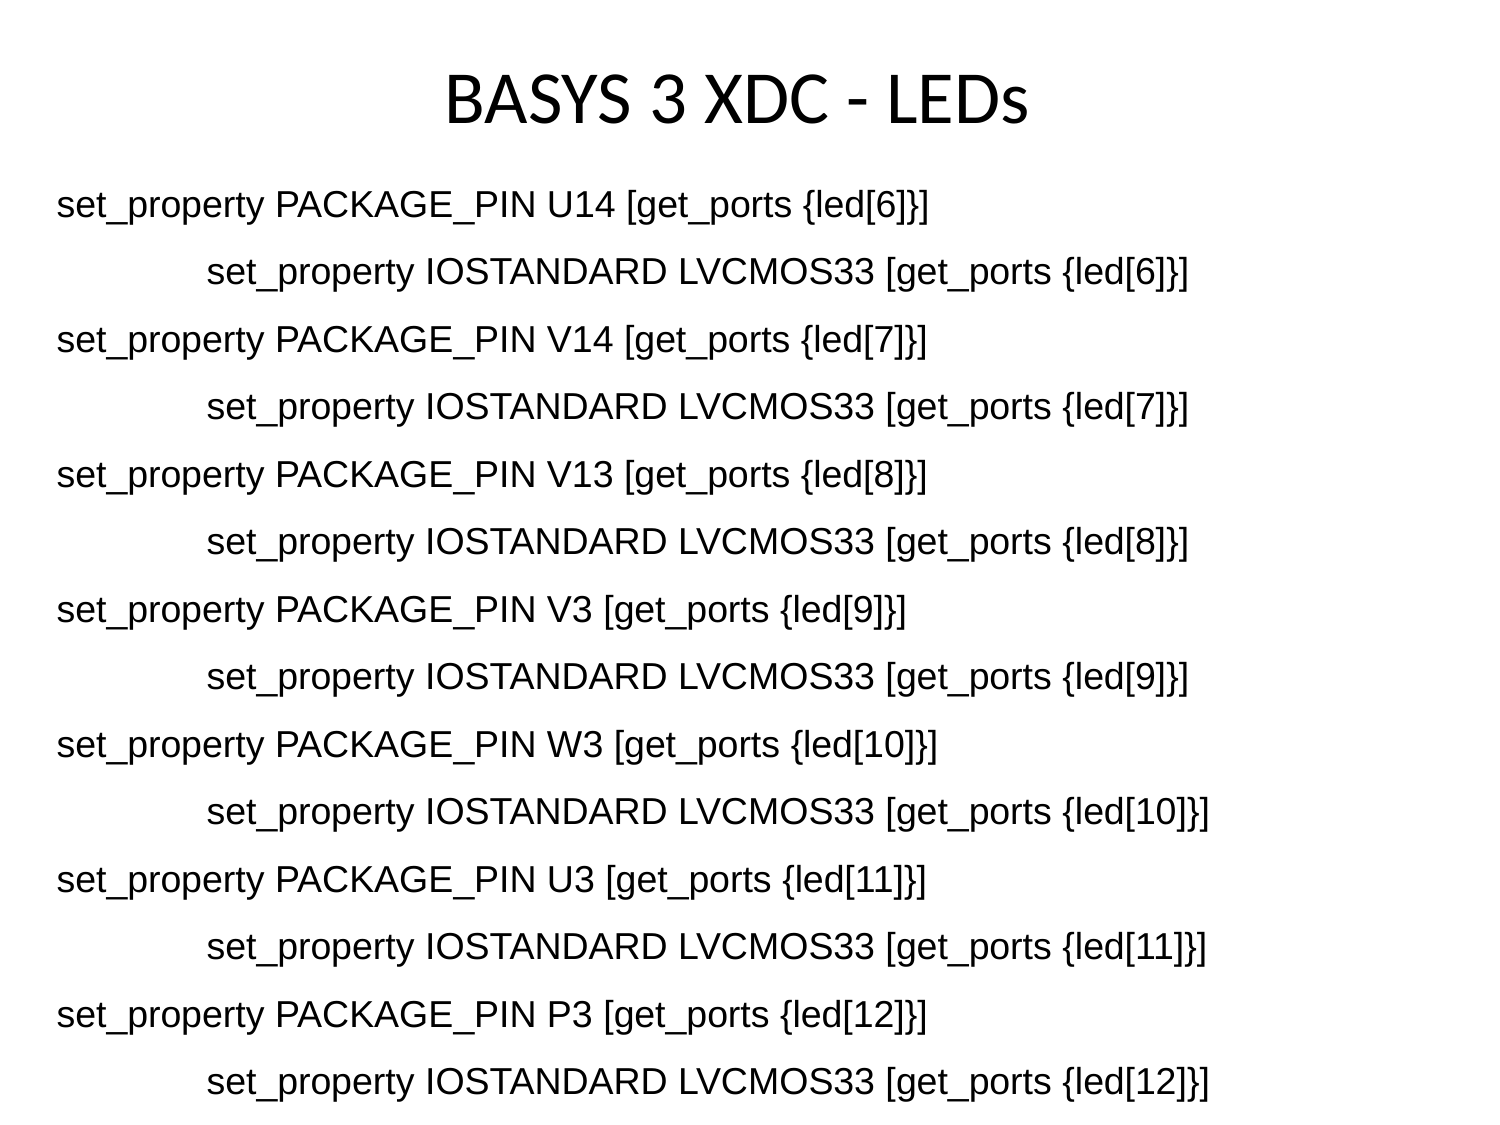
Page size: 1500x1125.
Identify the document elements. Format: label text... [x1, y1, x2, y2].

text_box set_property PACKAGE_PIN U14 [get_ports {led[6]}] set_property IOSTANDARD LVCMOS33 [get_ports {led[6]}] set_property PACKAGE_PIN V14 [get_ports {led[7]}] set_property IOSTANDARD LVCMOS33 [get_ports {led[7]}] set_property PACKAGE_PIN V13 [get_ports {led[8]}] set_property IOSTANDARD LVCMOS33 [get_ports {led[8]}] set_property PACKAGE_PIN V3 [get_ports {led[9]}] set_property IOSTANDARD LVCMOS33 [get_ports {led[9]}] set_property PACKAGE_PIN W3 [get_ports {led[10]}] set_property IOSTANDARD LVCMOS33 [get_ports {led[10]}] set_property PACKAGE_PIN U3 [get_ports {led[11]}] set_property IOSTANDARD LVCMOS33 [get_ports {led[11]}] set_property PACKAGE_PIN P3 [get_ports {led[12]}] set_property IOSTANDARD LVCMOS33 [get_ports {led[12]}] [41, 149, 1226, 1125]
title BASYS 3 XDC - LEDs [62, 0, 1413, 188]
